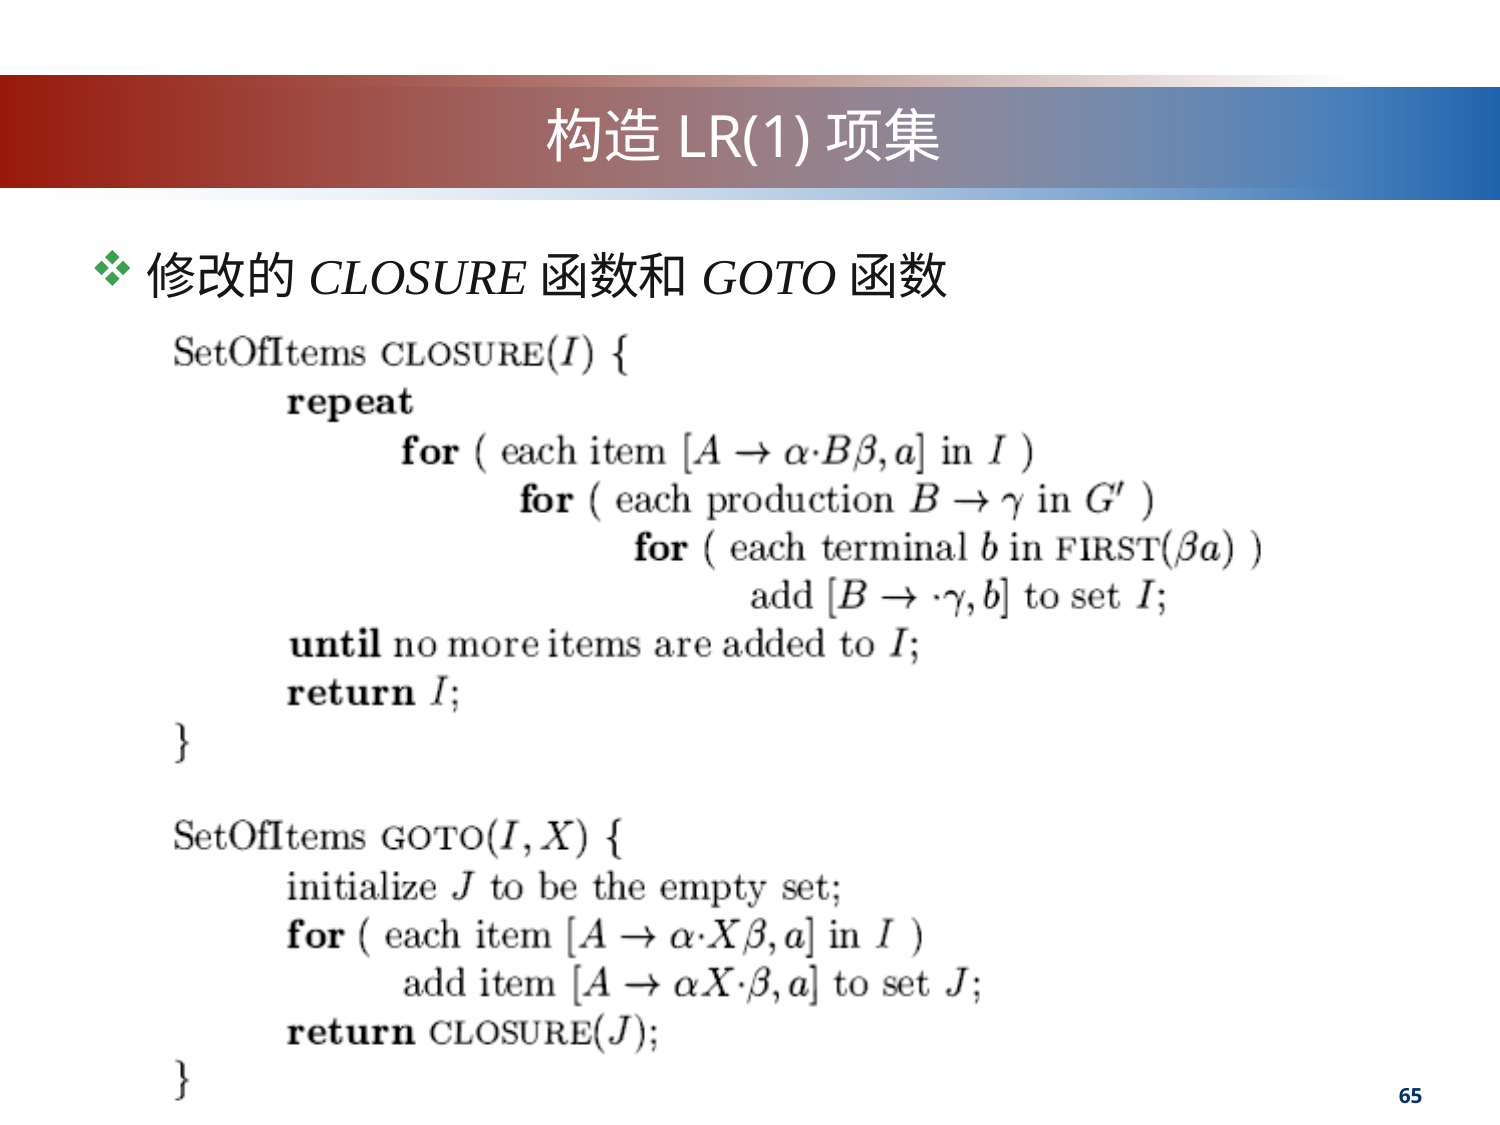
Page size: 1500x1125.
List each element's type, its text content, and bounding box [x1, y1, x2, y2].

slide_number 65 [1087, 1074, 1438, 1117]
list 修改的CLOSURE函数和GOTO函数 [75, 224, 1425, 350]
title 构造LR(1)项集 [137, 87, 1350, 180]
picture [137, 316, 1276, 1105]
